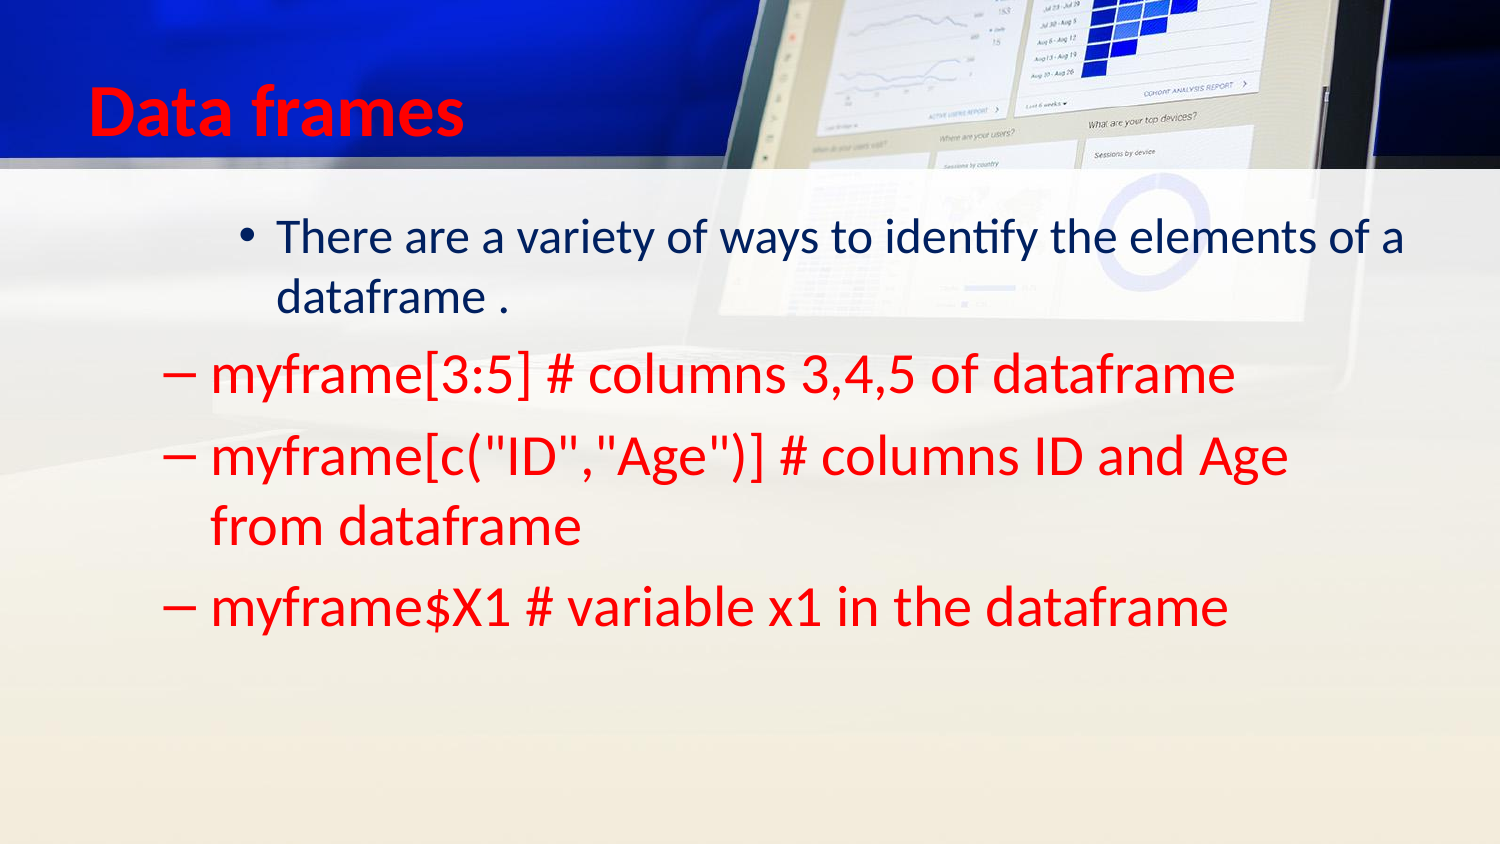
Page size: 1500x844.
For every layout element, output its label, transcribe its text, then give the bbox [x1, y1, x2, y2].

title Data frames [73, 44, 1427, 170]
list There are a variety of ways to identify the elements of a dataframe . myframe[3:5] # columns 3,4,5 of dataframe myframe[c("ID","Age")] # columns ID and Age from dataframe myframe$X1 # variable x1 in the dataframe [73, 196, 1427, 798]
picture [0, 0, 1500, 844]
